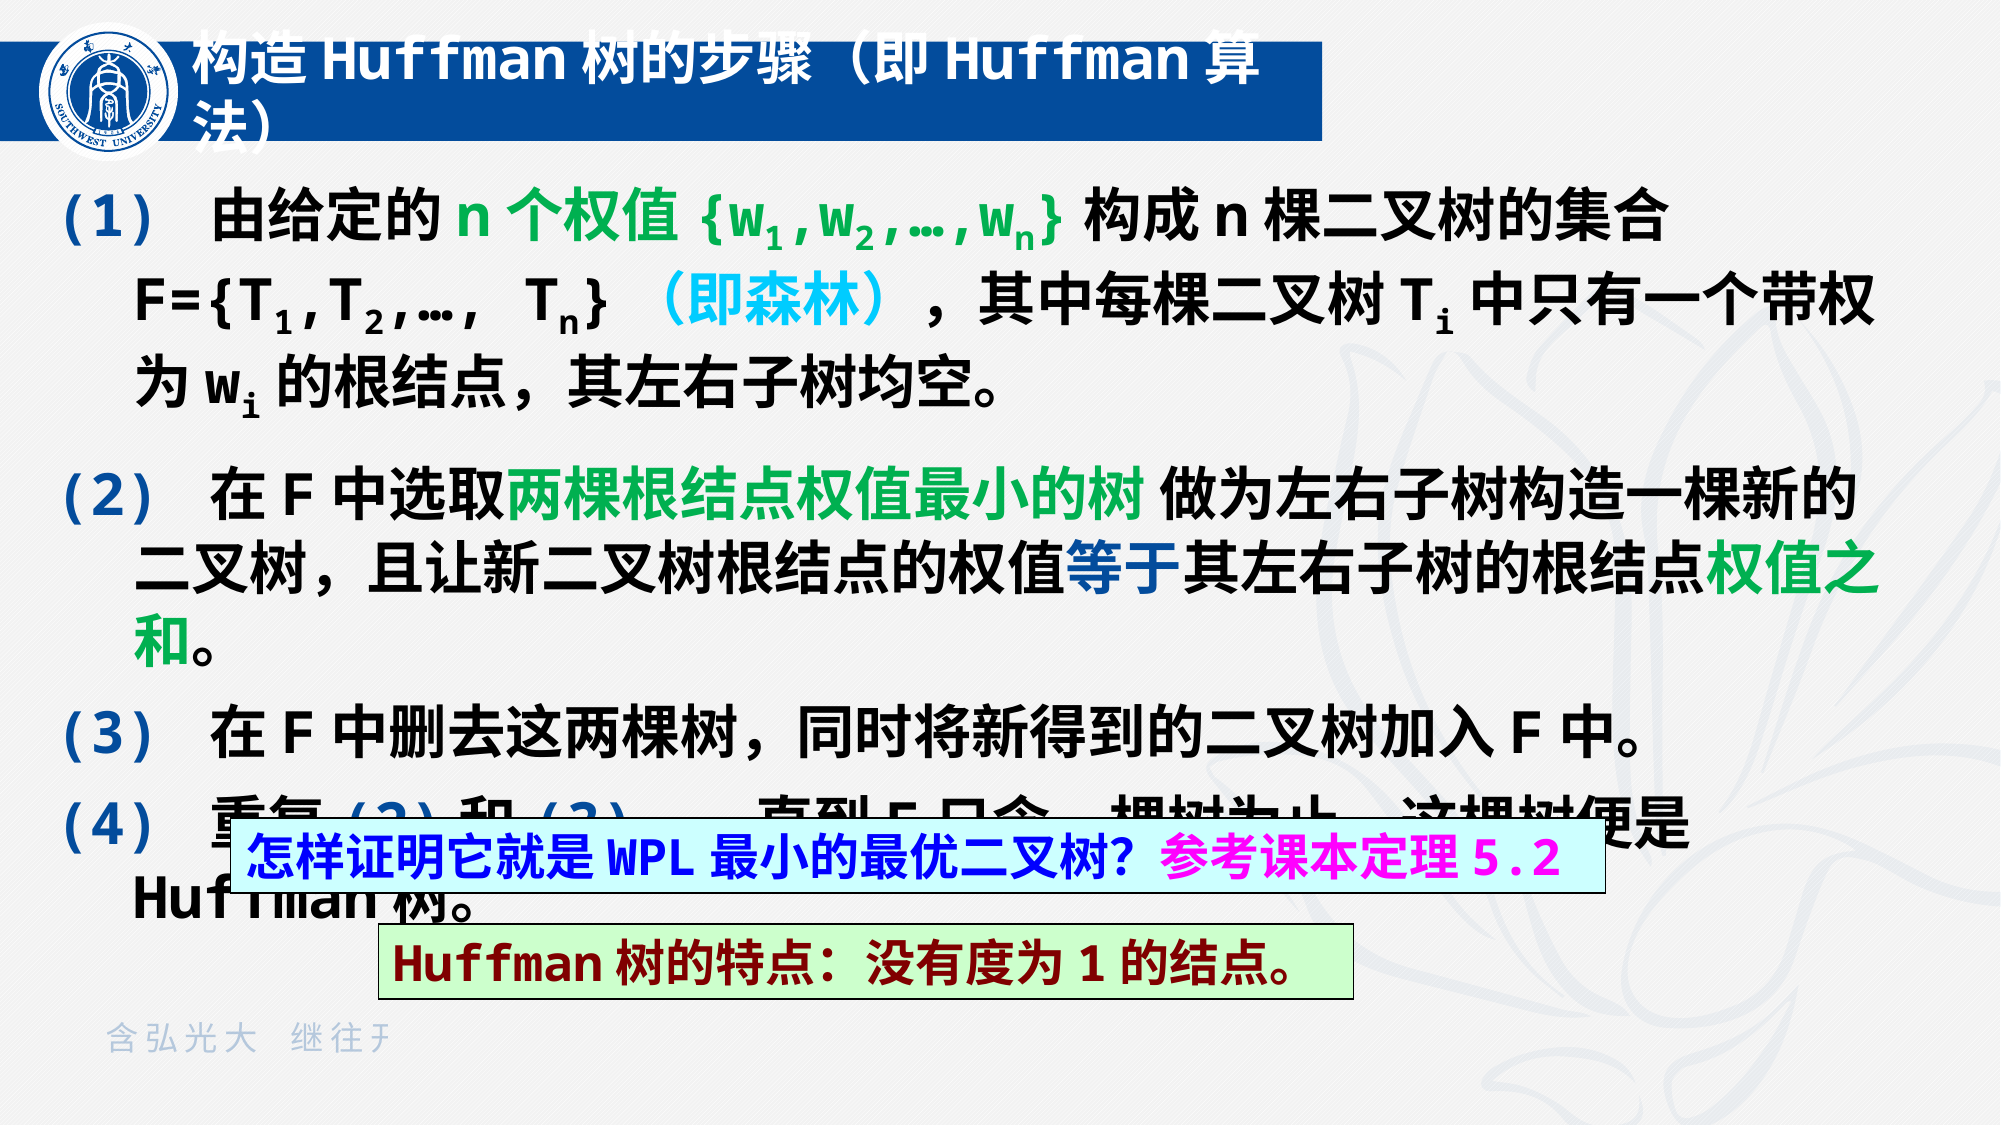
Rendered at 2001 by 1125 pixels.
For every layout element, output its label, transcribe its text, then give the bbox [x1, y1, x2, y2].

text_box 怎样证明它就是WPL最小的最优二叉树？参考课本定理5.2 [230, 818, 1606, 893]
text_box (1) 由给定的n个权值{w1,w2,…,wn}构成n棵二叉树的集合F={T1,T2,…, Tn}（即森林），其中每棵二叉树Ti中只有一个带权为wi的根结点，其左右子树均空。 (2) 在F中选取两棵根结点权值最小的树 做为左右子树构造一棵新的二叉树，且让新二叉树根结点的权值等于其左右子树的根结点权值之和。 (3) 在F中删去这两棵树，同时将新得到的二叉树加入F中。 (4) 重复(2)和(3) , 直到F只含一棵树为止。这棵树便是Huffman树。 [40, 166, 1922, 938]
list 构造Huffman树的步骤（即Huffman算法） [180, 41, 1323, 141]
text_box Huffman树的特点：没有度为1的结点。 [378, 924, 1354, 999]
